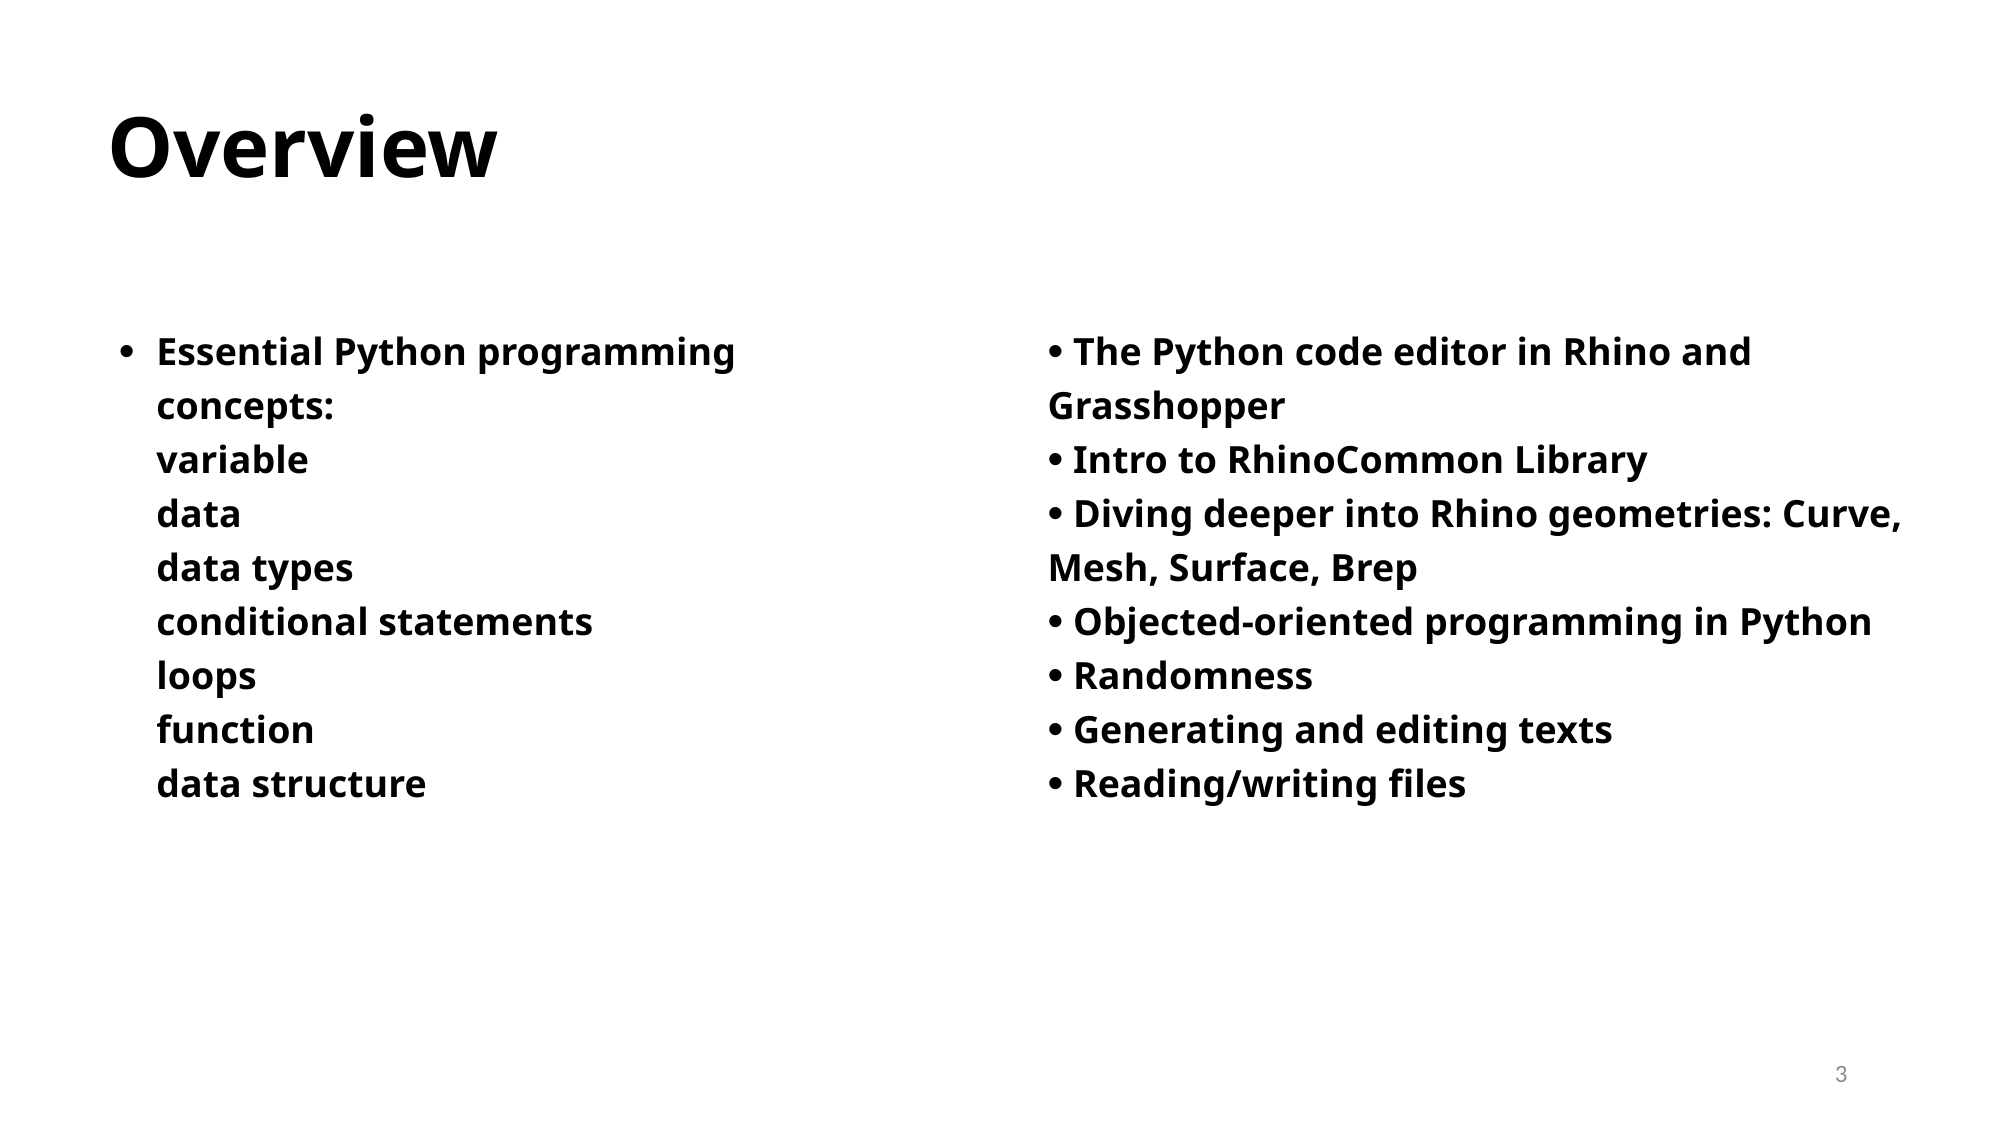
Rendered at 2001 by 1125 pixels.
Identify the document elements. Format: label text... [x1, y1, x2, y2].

slide_number 3 [1412, 1042, 1863, 1103]
list Essential Python programming concepts: variable data data types conditional statements loops function data structure [104, 311, 896, 768]
text_box Overview [92, 86, 2000, 202]
text_box The Python code editor in Rhino and Grasshopper Intro to RhinoCommon Library Diving deeper into Rhino geometries: Curve, Mesh, Surface, Brep Objected-oriented programming in Python Randomness Generating and editing texts Reading/writing files [1032, 311, 1926, 858]
